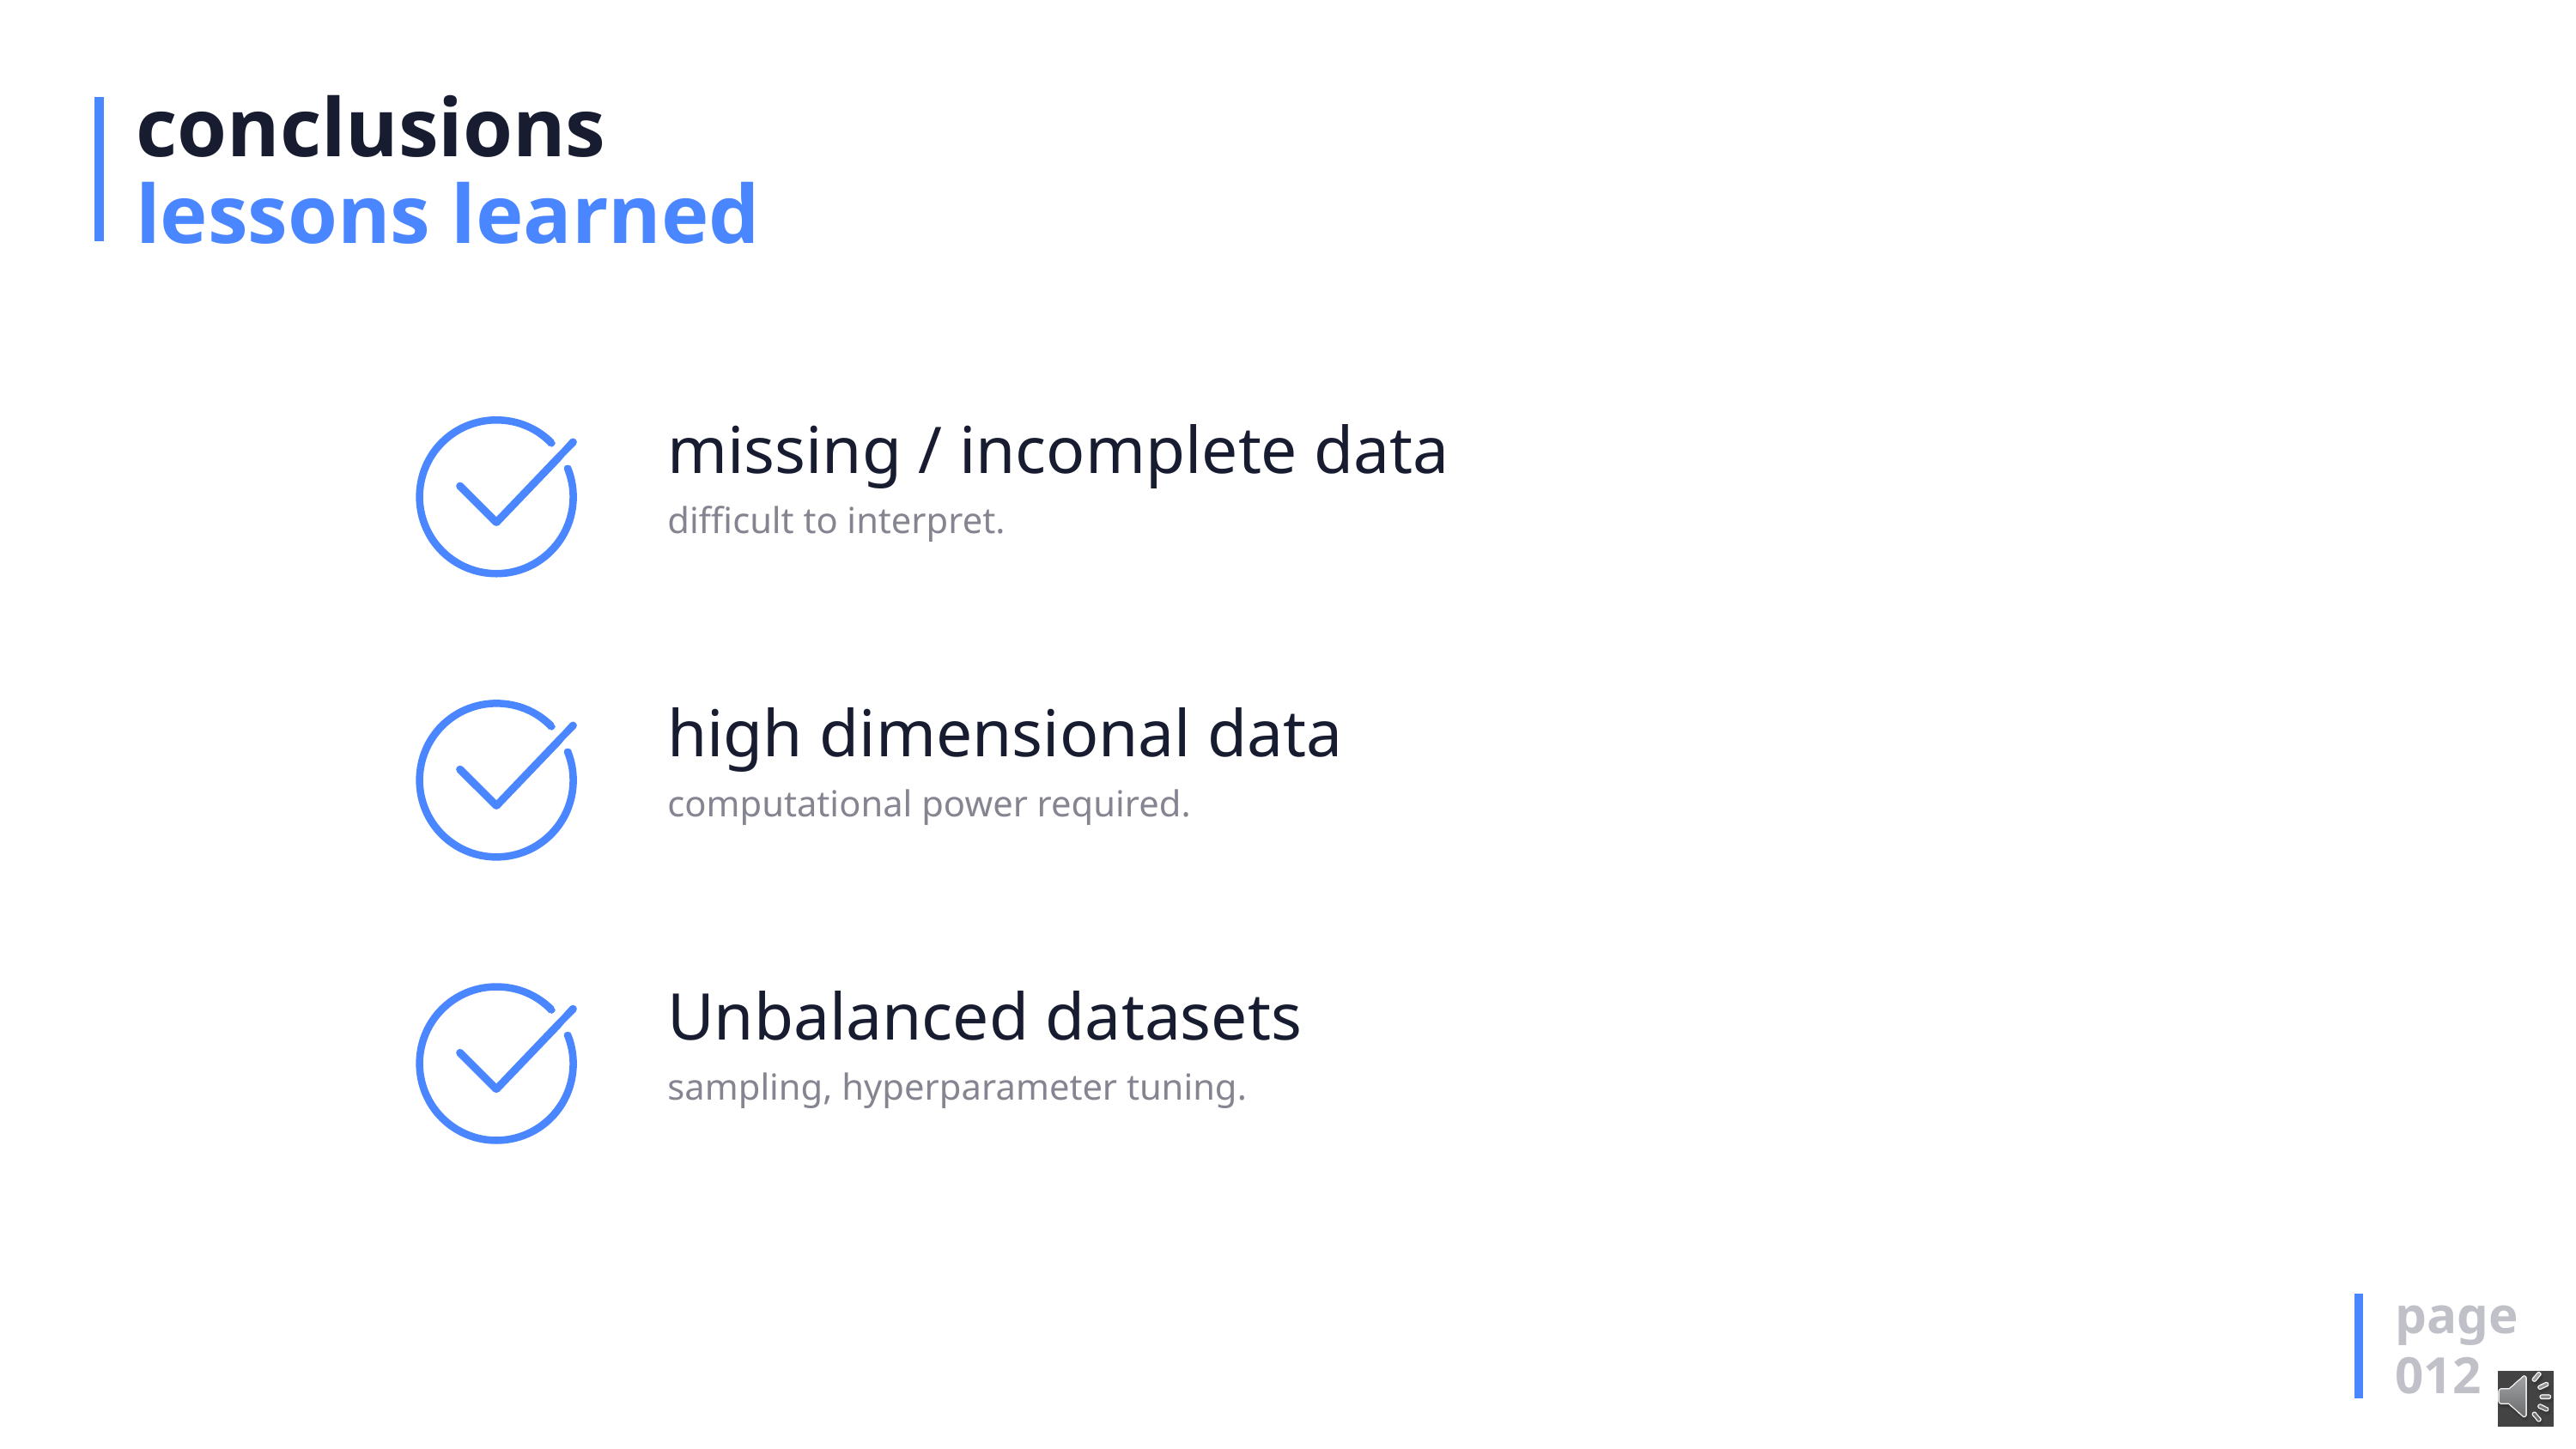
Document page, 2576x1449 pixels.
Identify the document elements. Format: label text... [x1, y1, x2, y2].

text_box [416, 685, 2160, 861]
picture [2497, 1369, 2555, 1428]
slide_number page 012 [2383, 1277, 2576, 1412]
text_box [416, 968, 2160, 1144]
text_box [416, 402, 2160, 578]
title conclusions lessons learned [123, 80, 891, 270]
